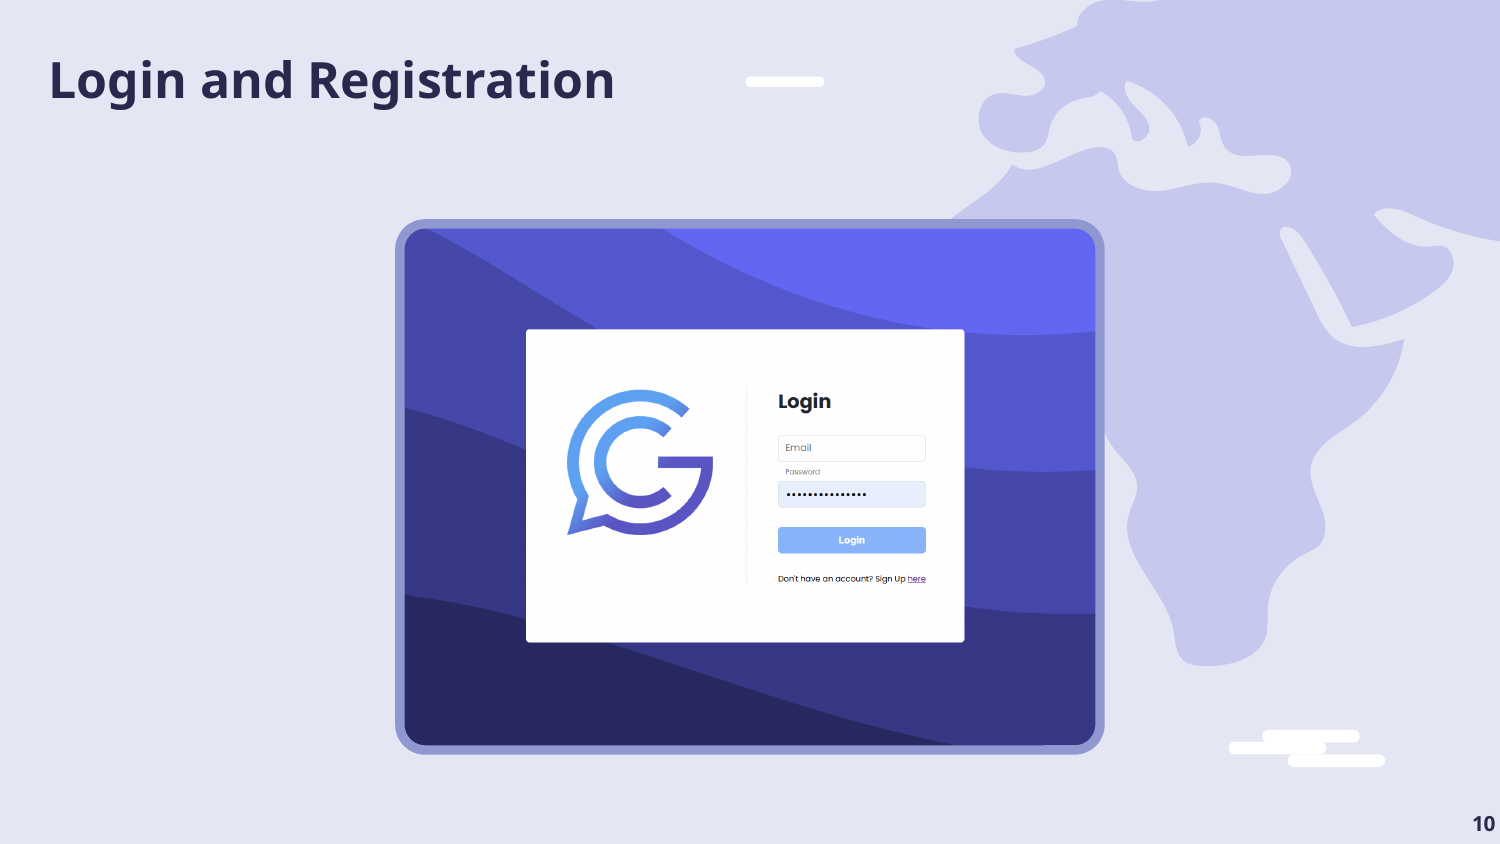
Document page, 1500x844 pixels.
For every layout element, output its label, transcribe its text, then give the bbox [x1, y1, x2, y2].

title Login and Registration [33, 34, 981, 135]
text_box 10 [1457, 803, 1500, 844]
picture [399, 223, 1101, 751]
